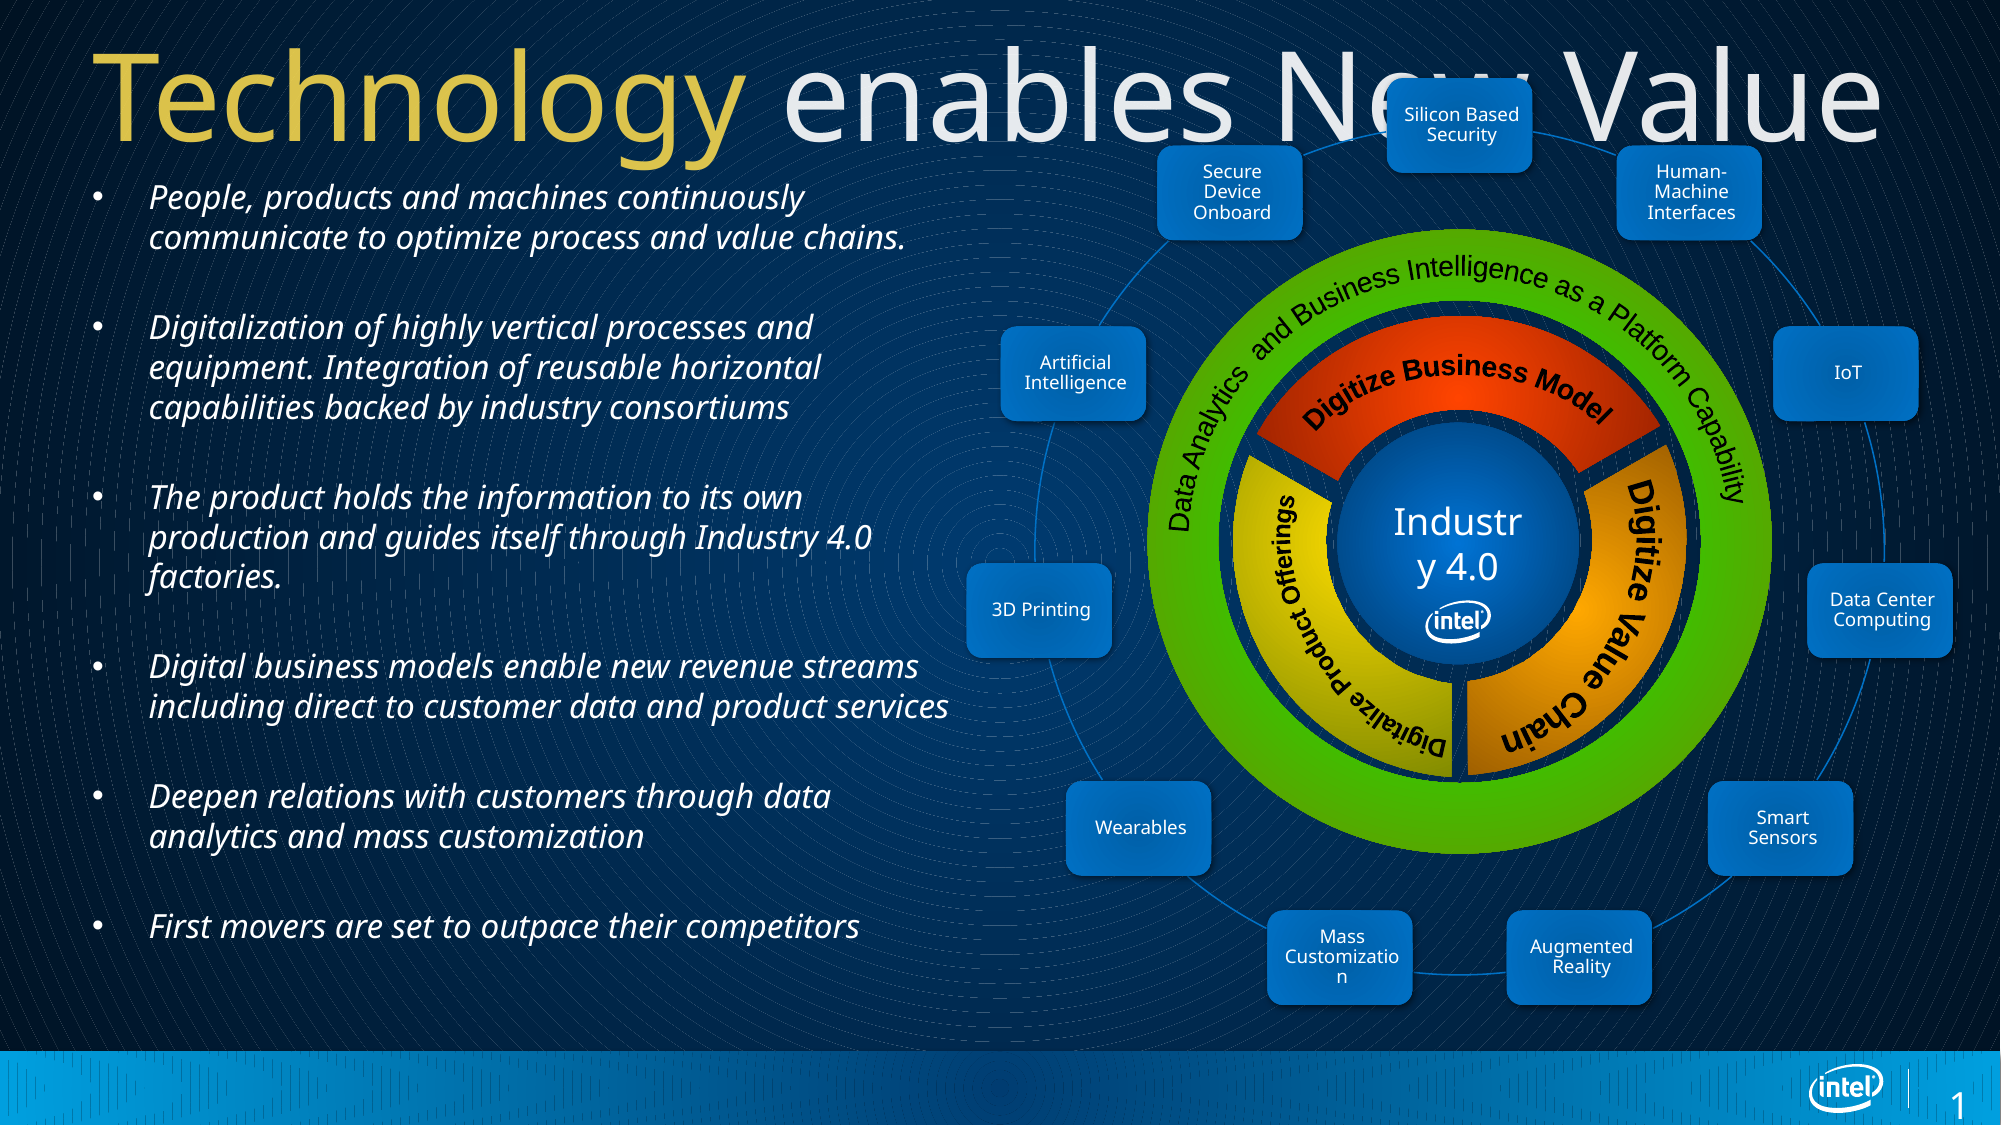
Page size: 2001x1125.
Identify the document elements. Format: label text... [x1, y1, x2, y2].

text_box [1425, 600, 1492, 644]
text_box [821, 77, 2000, 1006]
title Technology enables New Value [77, 49, 1923, 168]
slide_number 11 [1935, 1074, 1964, 1102]
text_box People, products and machines continuously communicate to optimize process and value chains. Digitalization of highly vertical processes and equipment. Integration of reusable horizontal capabilities backed by industry consortiums The product holds the information to its own production and guides itself through Industry 4.0 factories. Digital business models enable new revenue streams including direct to customer data and product services Deepen relations with customers through data analytics and mass customization First movers are set to outpace their competitors [77, 168, 819, 953]
